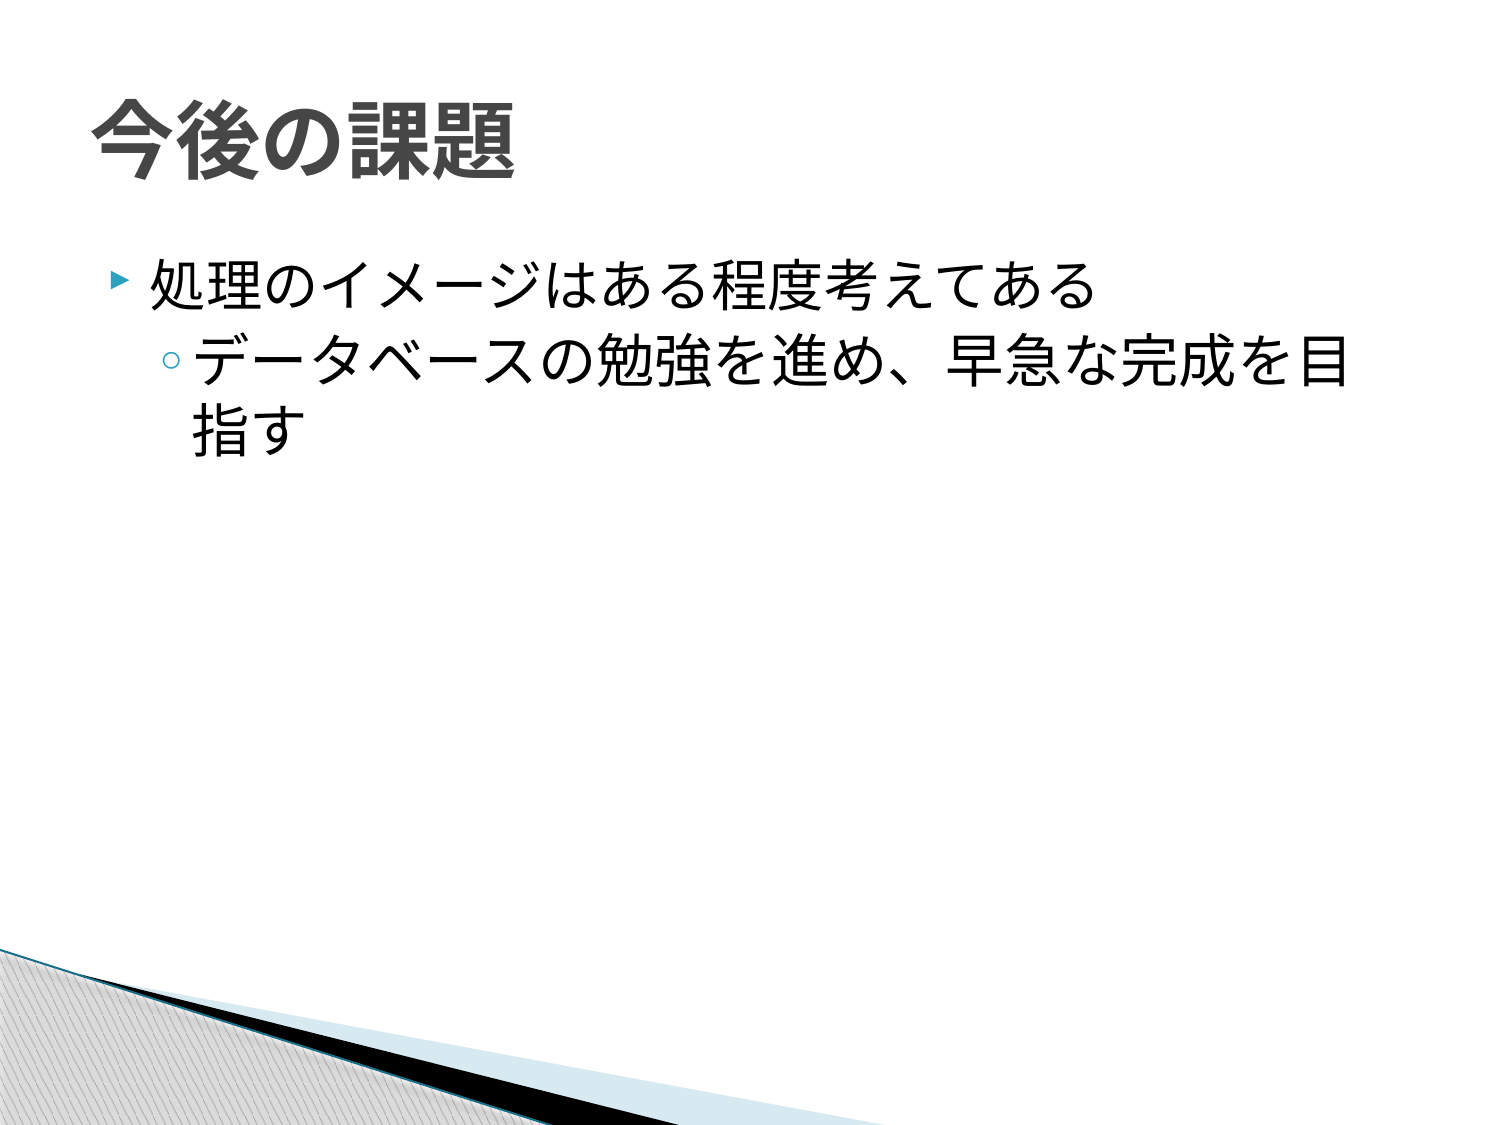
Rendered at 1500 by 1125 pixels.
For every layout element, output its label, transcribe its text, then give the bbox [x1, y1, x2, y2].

title 今後の課題 [75, 45, 1425, 233]
list 処理のイメージはある程度考えてある データベースの勉強を進め、早急な完成を目指す [75, 243, 1425, 986]
